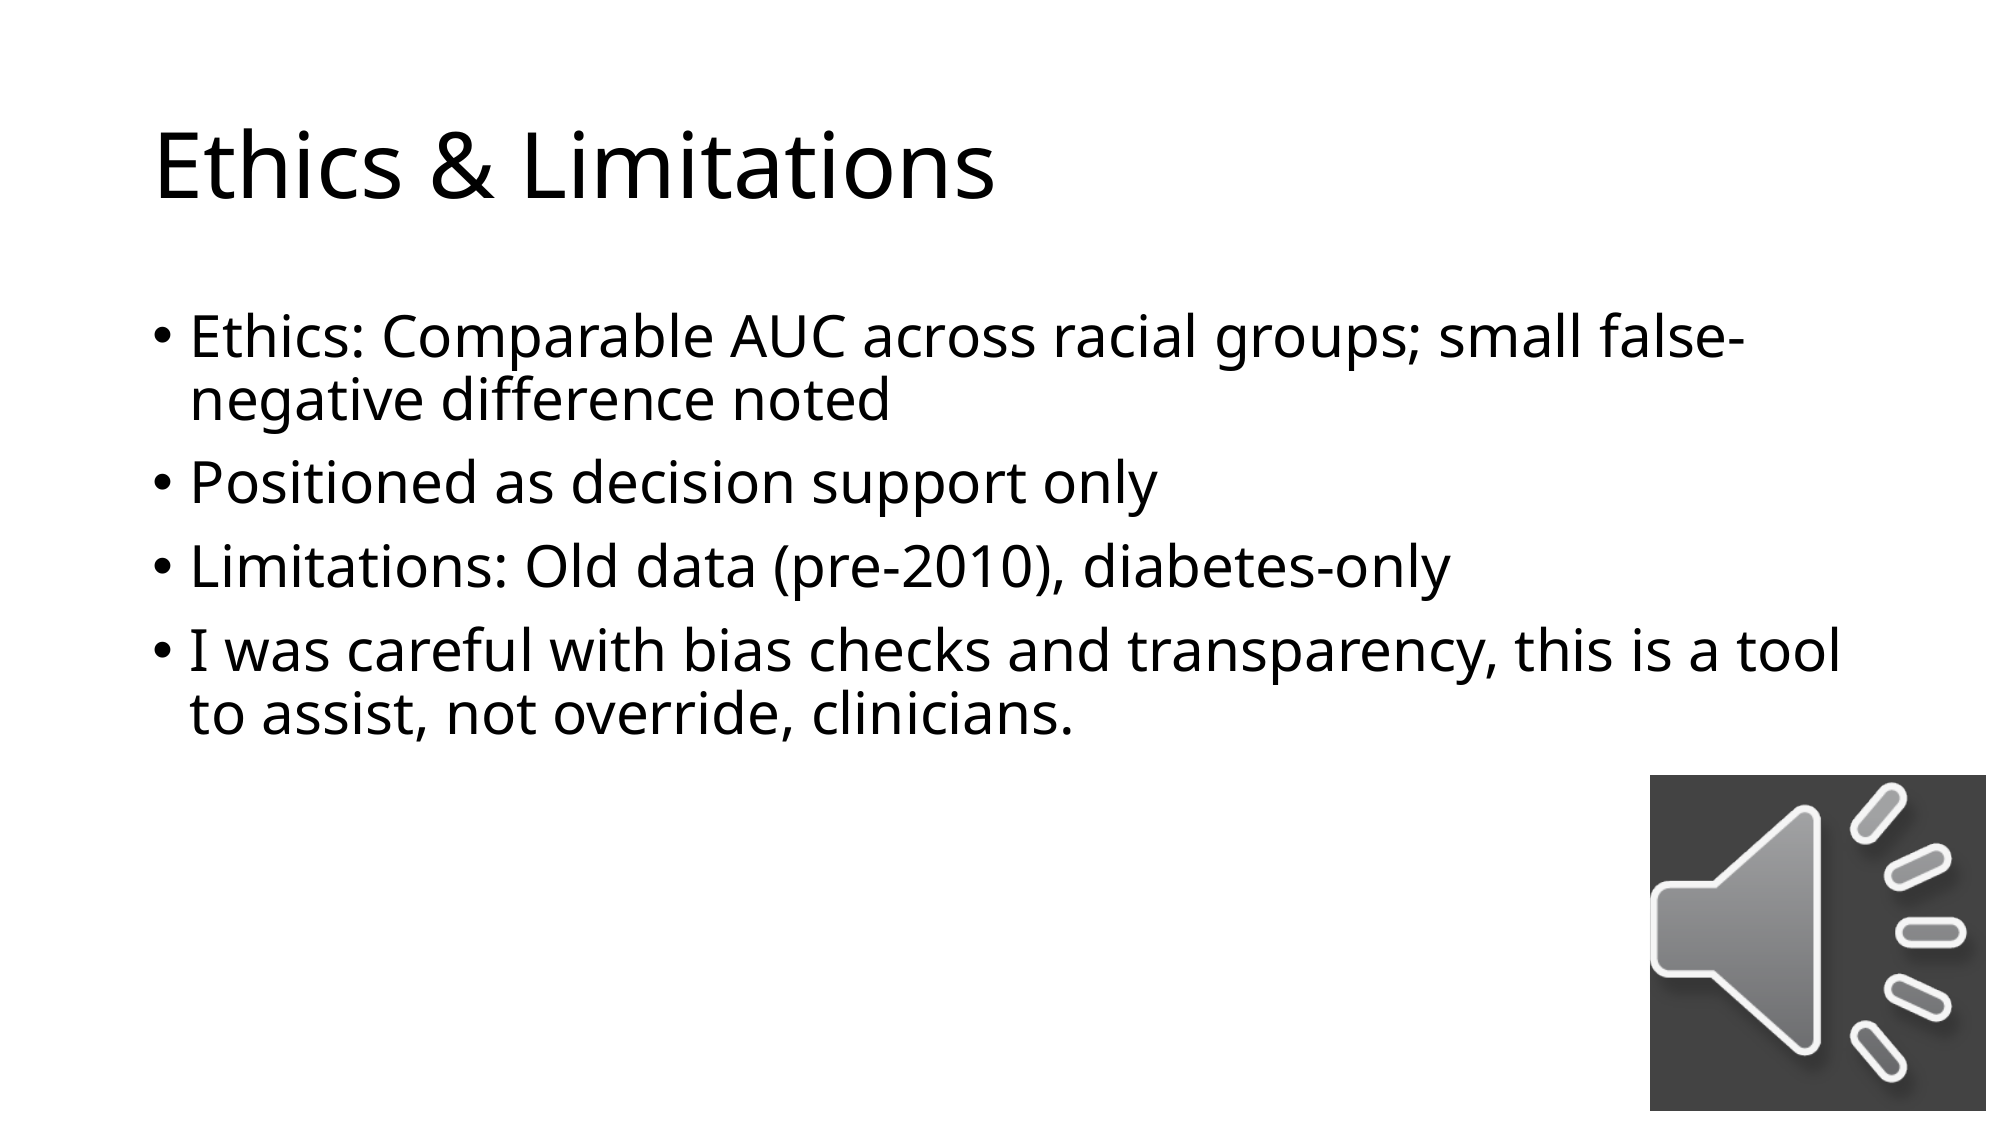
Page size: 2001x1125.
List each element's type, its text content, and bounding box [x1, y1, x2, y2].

list Ethics: Comparable AUC across racial groups; small false-negative difference noted Positioned as decision support only Limitations: Old data (pre-2010), diabetes-only I was careful with bias checks and transparency, this is a tool to assist, not override, clinicians. [137, 299, 1863, 1014]
picture [1648, 773, 1987, 1112]
title Ethics & Limitations [137, 59, 1863, 278]
